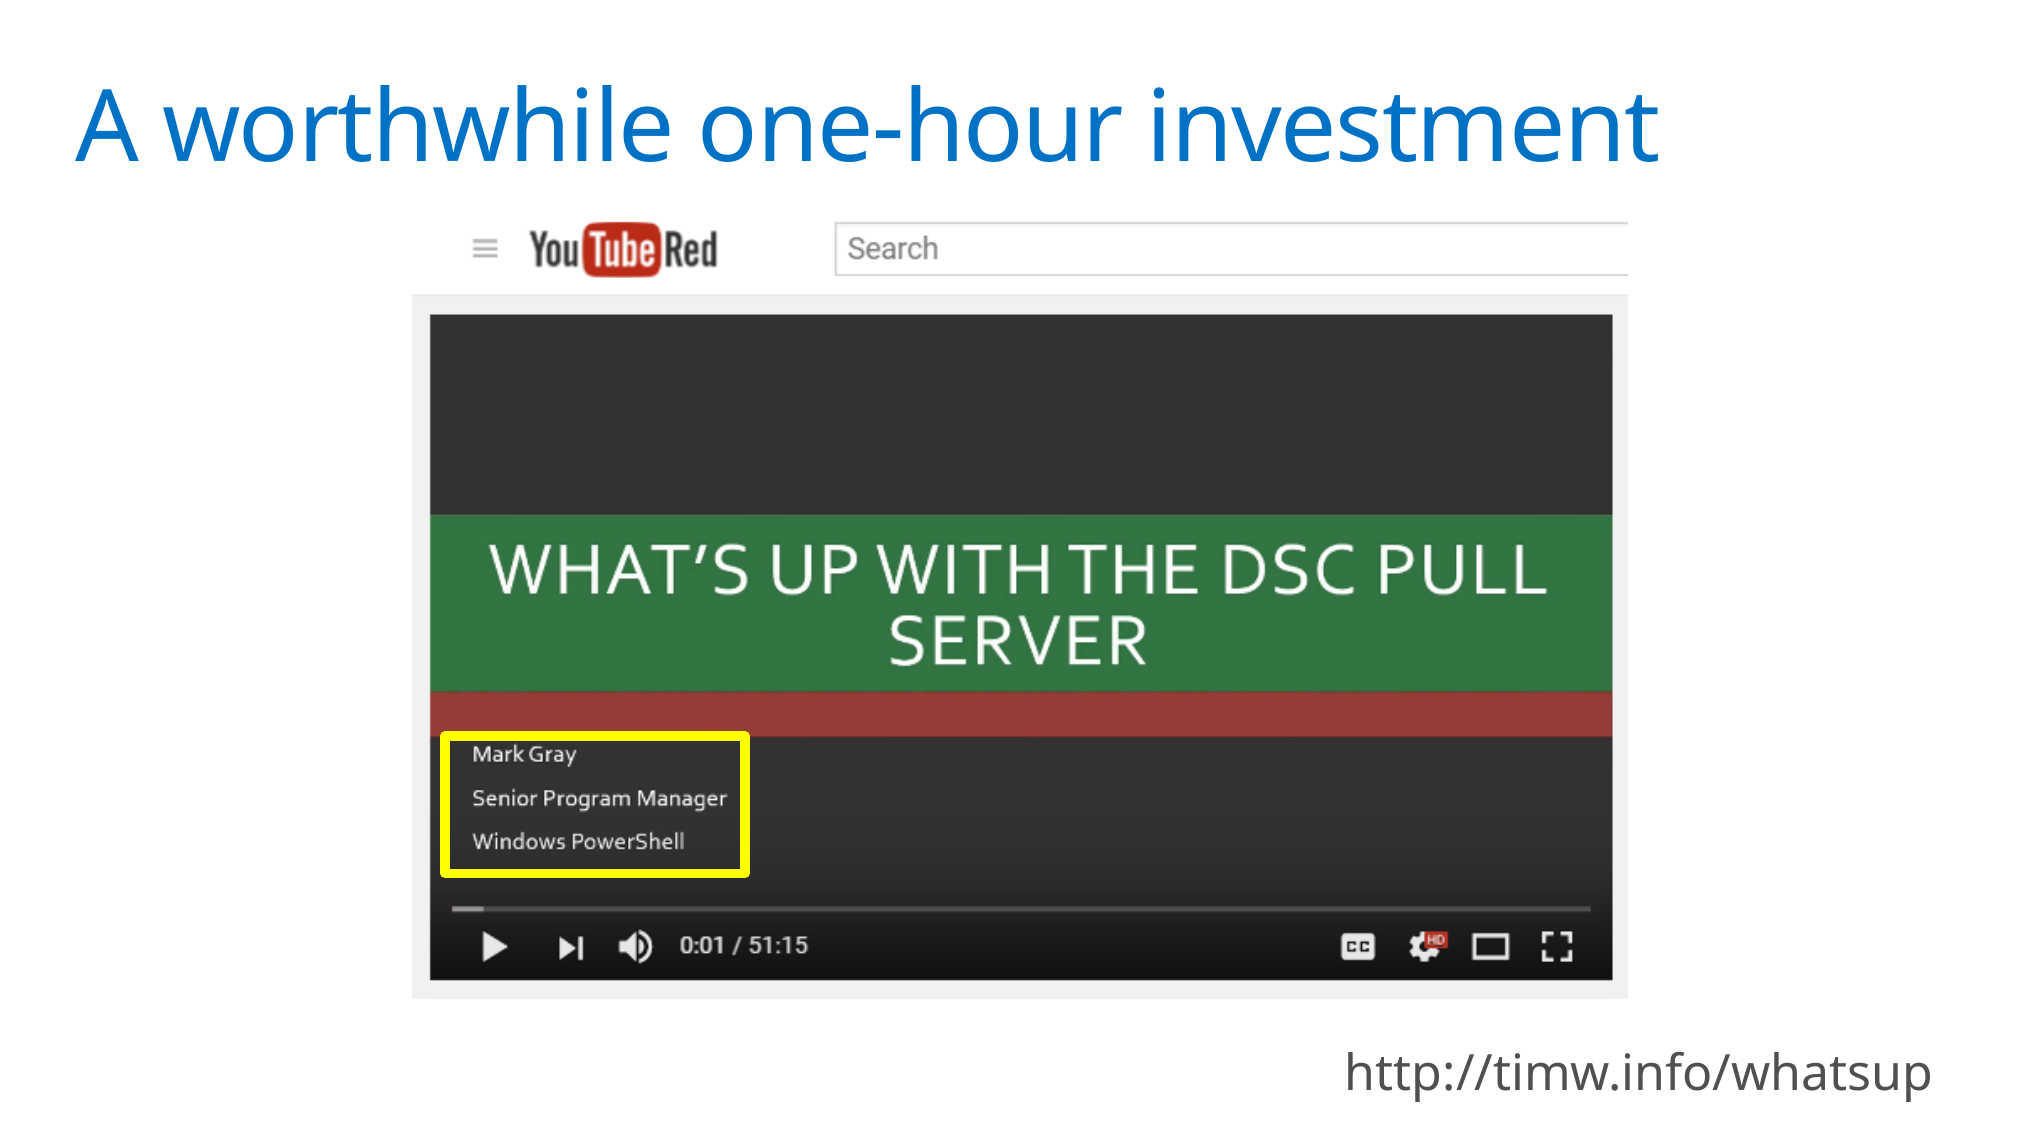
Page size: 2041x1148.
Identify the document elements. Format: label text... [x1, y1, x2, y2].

picture [412, 209, 1628, 999]
title A worthwhile one-hour investment [60, 60, 1980, 210]
text_box http://timw.info/whatsup [1315, 1023, 2041, 1126]
